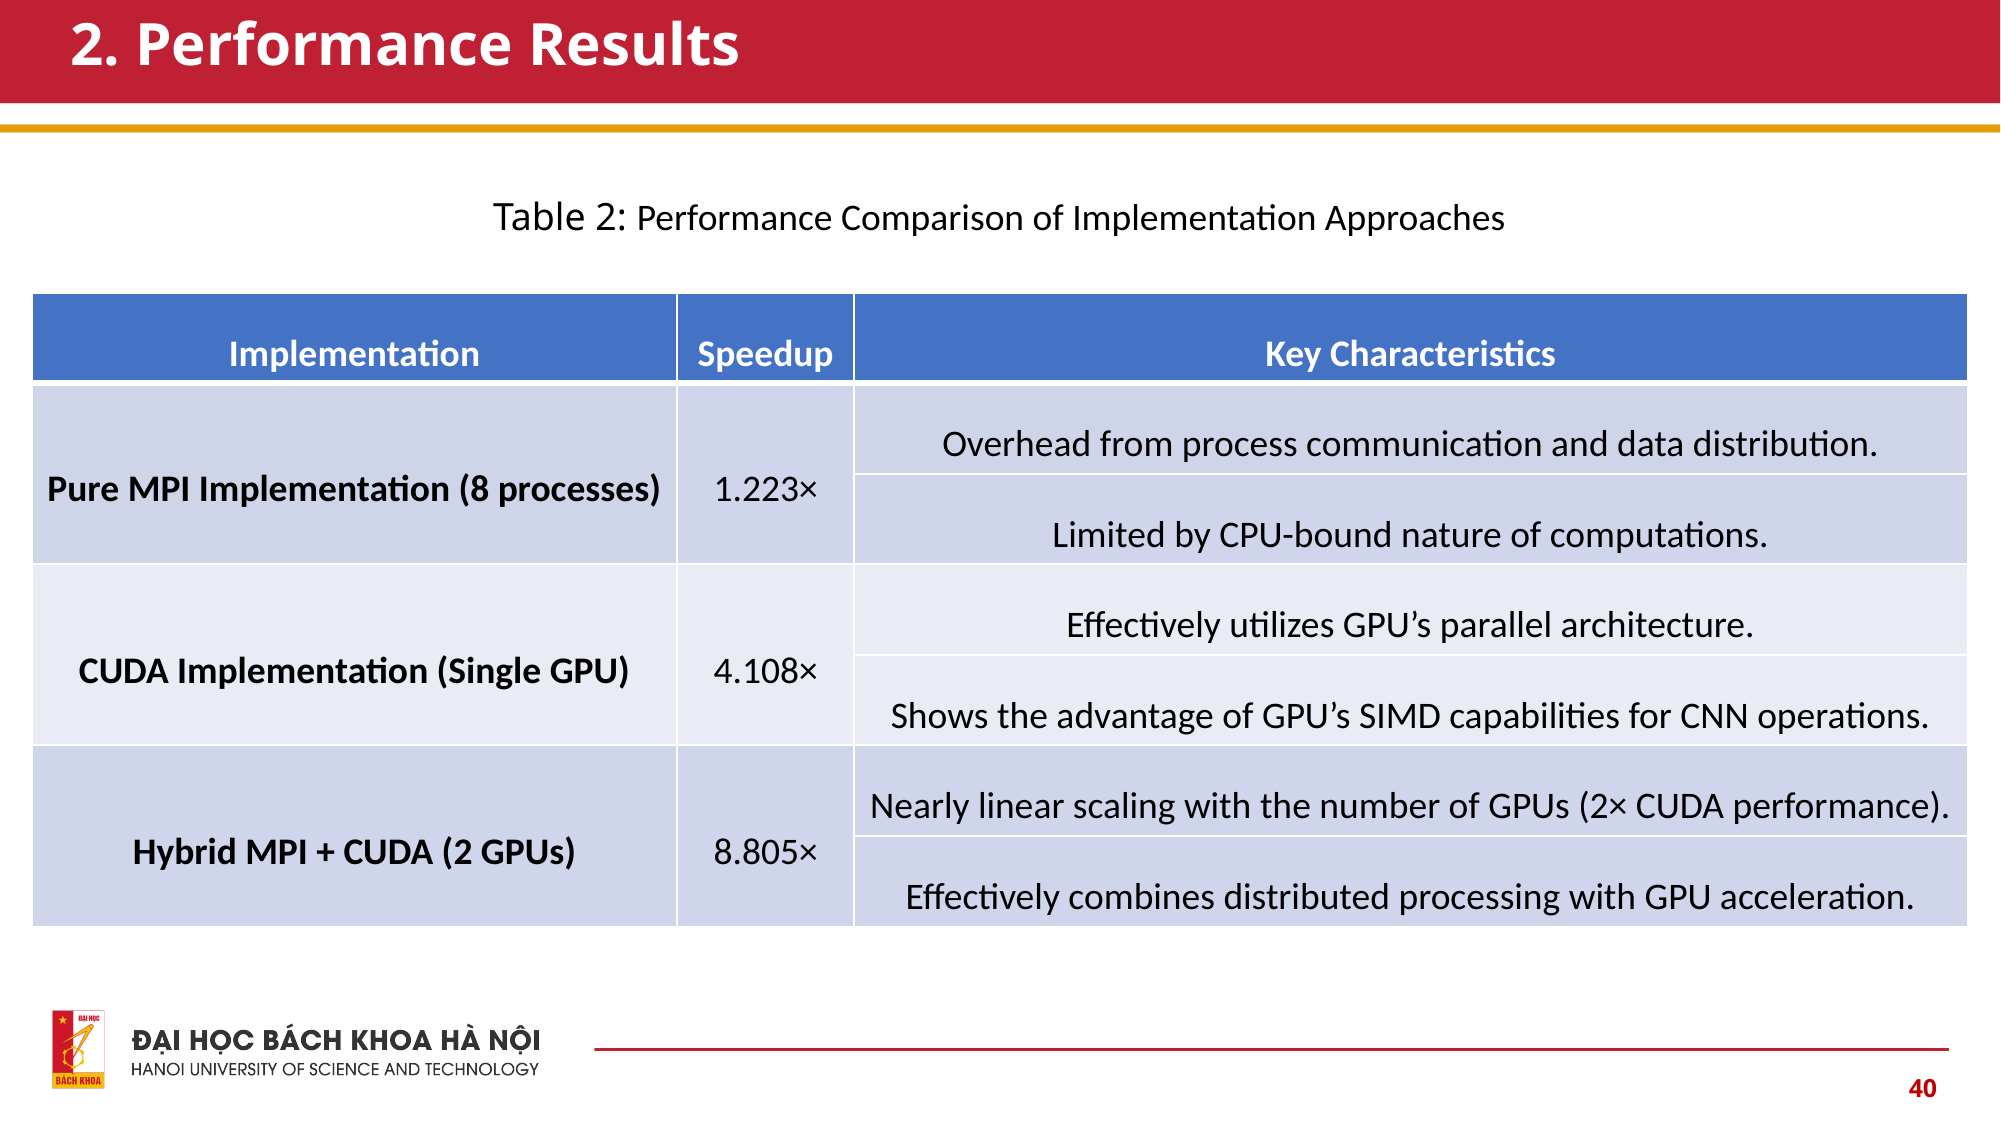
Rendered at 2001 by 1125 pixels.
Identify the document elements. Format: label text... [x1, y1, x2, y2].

table_header Speedup [678, 294, 853, 380]
table_cell 4.108× [678, 565, 853, 744]
picture [0, 0, 2001, 1125]
table_cell Nearly linear scaling with the number of GPUs (2× CUDA performance). [855, 746, 1967, 835]
table_header Key Characteristics [855, 294, 1967, 380]
table_cell Pure MPI Implementation (8 processes) [33, 386, 676, 563]
table_cell Overhead from process communication and data distribution. [855, 386, 1967, 473]
table_cell 8.805× [678, 746, 853, 926]
table_cell 1.223× [678, 386, 853, 563]
table_cell Effectively utilizes GPU’s parallel architecture. [855, 565, 1967, 654]
table_cell Hybrid MPI + CUDA (2 GPUs) [33, 746, 676, 926]
table_cell Limited by CPU-bound nature of computations. [855, 475, 1967, 563]
text_box Table 2: Performance Comparison of Implementation Approaches [478, 185, 1522, 246]
slide_number 40 [1502, 1065, 1953, 1125]
table_cell Effectively combines distributed processing with GPU acceleration. [855, 837, 1967, 926]
table_cell Shows the advantage of GPU’s SIMD capabilities for CNN operations. [855, 656, 1967, 744]
table_cell CUDA Implementation (Single GPU) [33, 565, 676, 744]
table_header Implementation [33, 294, 676, 380]
title 2. Performance Results [55, 7, 1945, 128]
